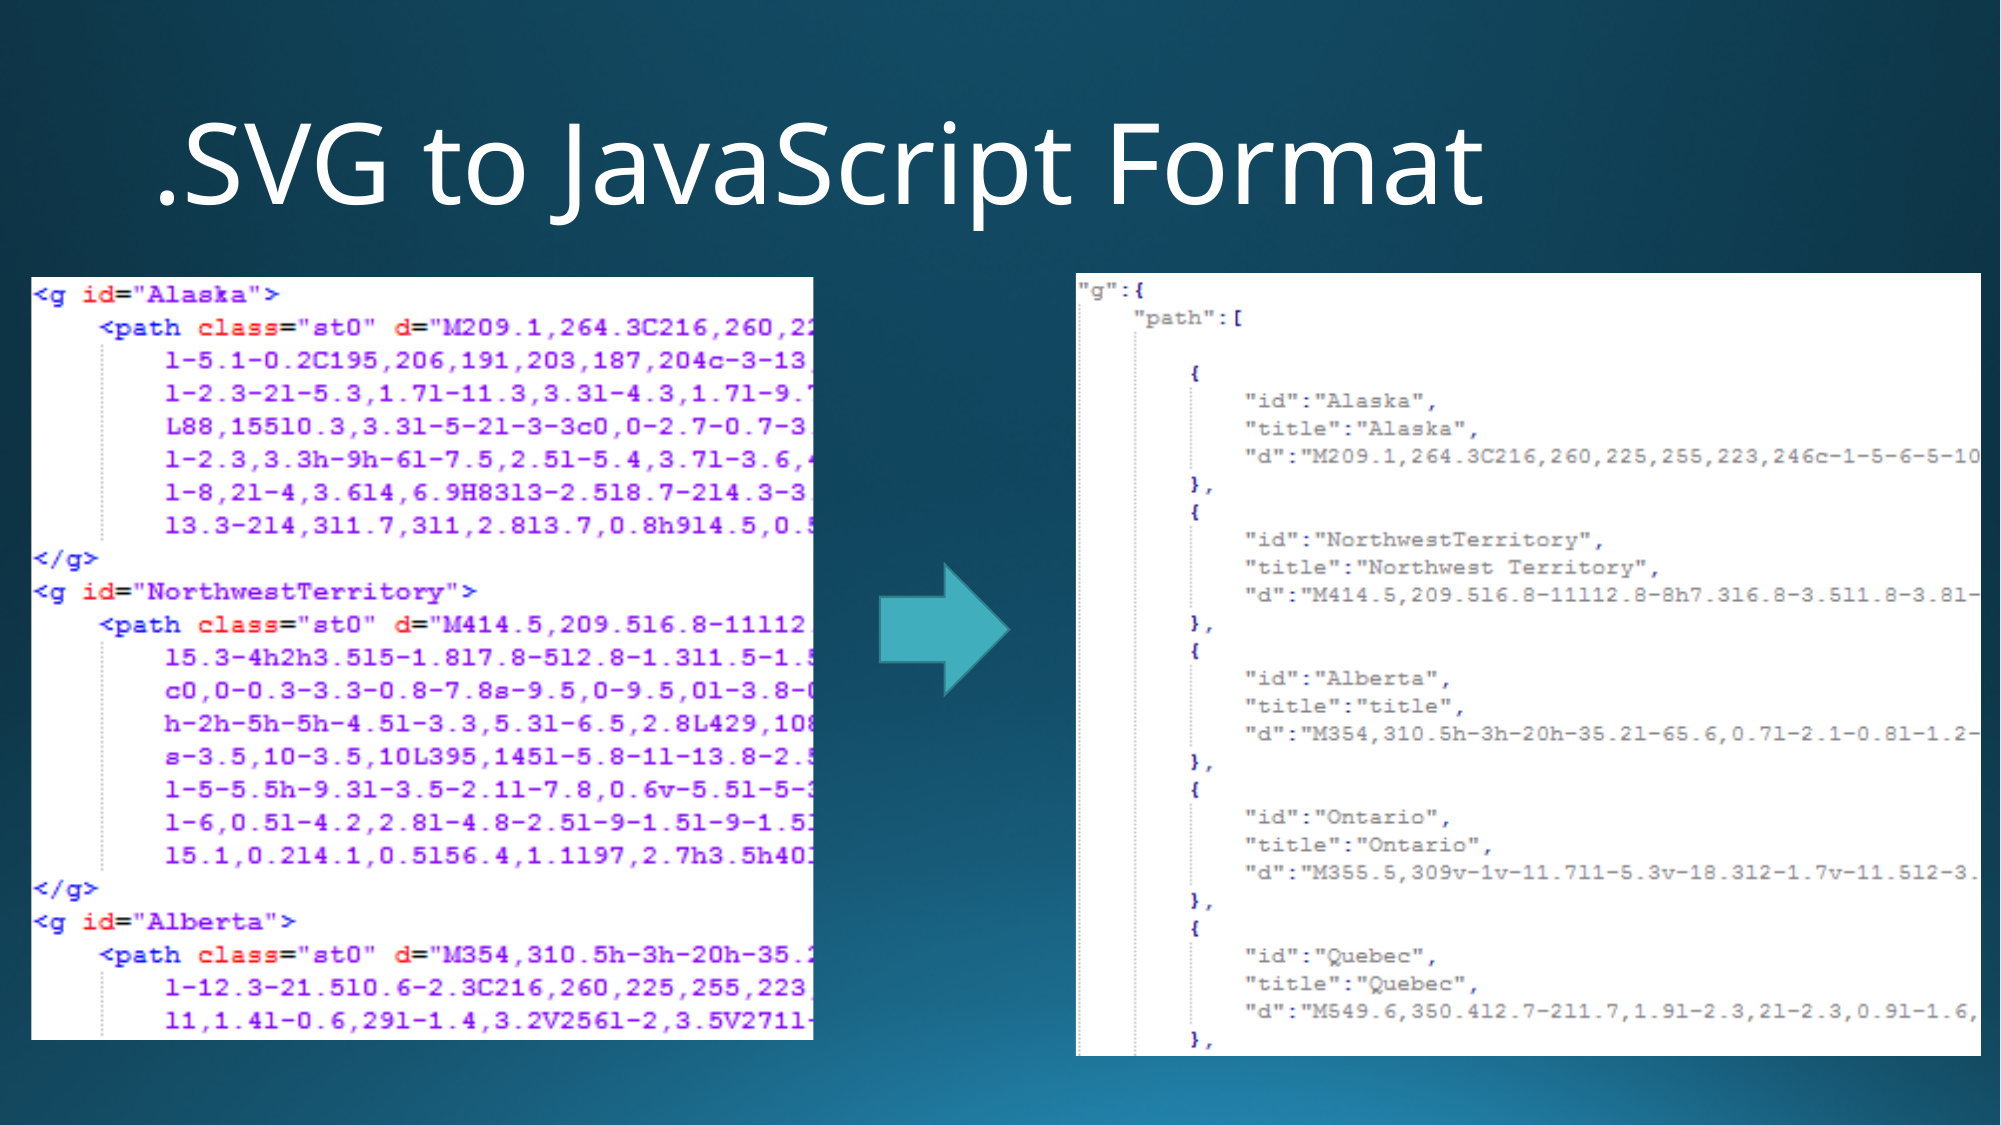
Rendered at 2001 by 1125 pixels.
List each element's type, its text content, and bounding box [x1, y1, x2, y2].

picture [0, 0, 2001, 1125]
text_box [878, 561, 1011, 698]
title .SVG to JavaScript Format [137, 59, 1863, 278]
